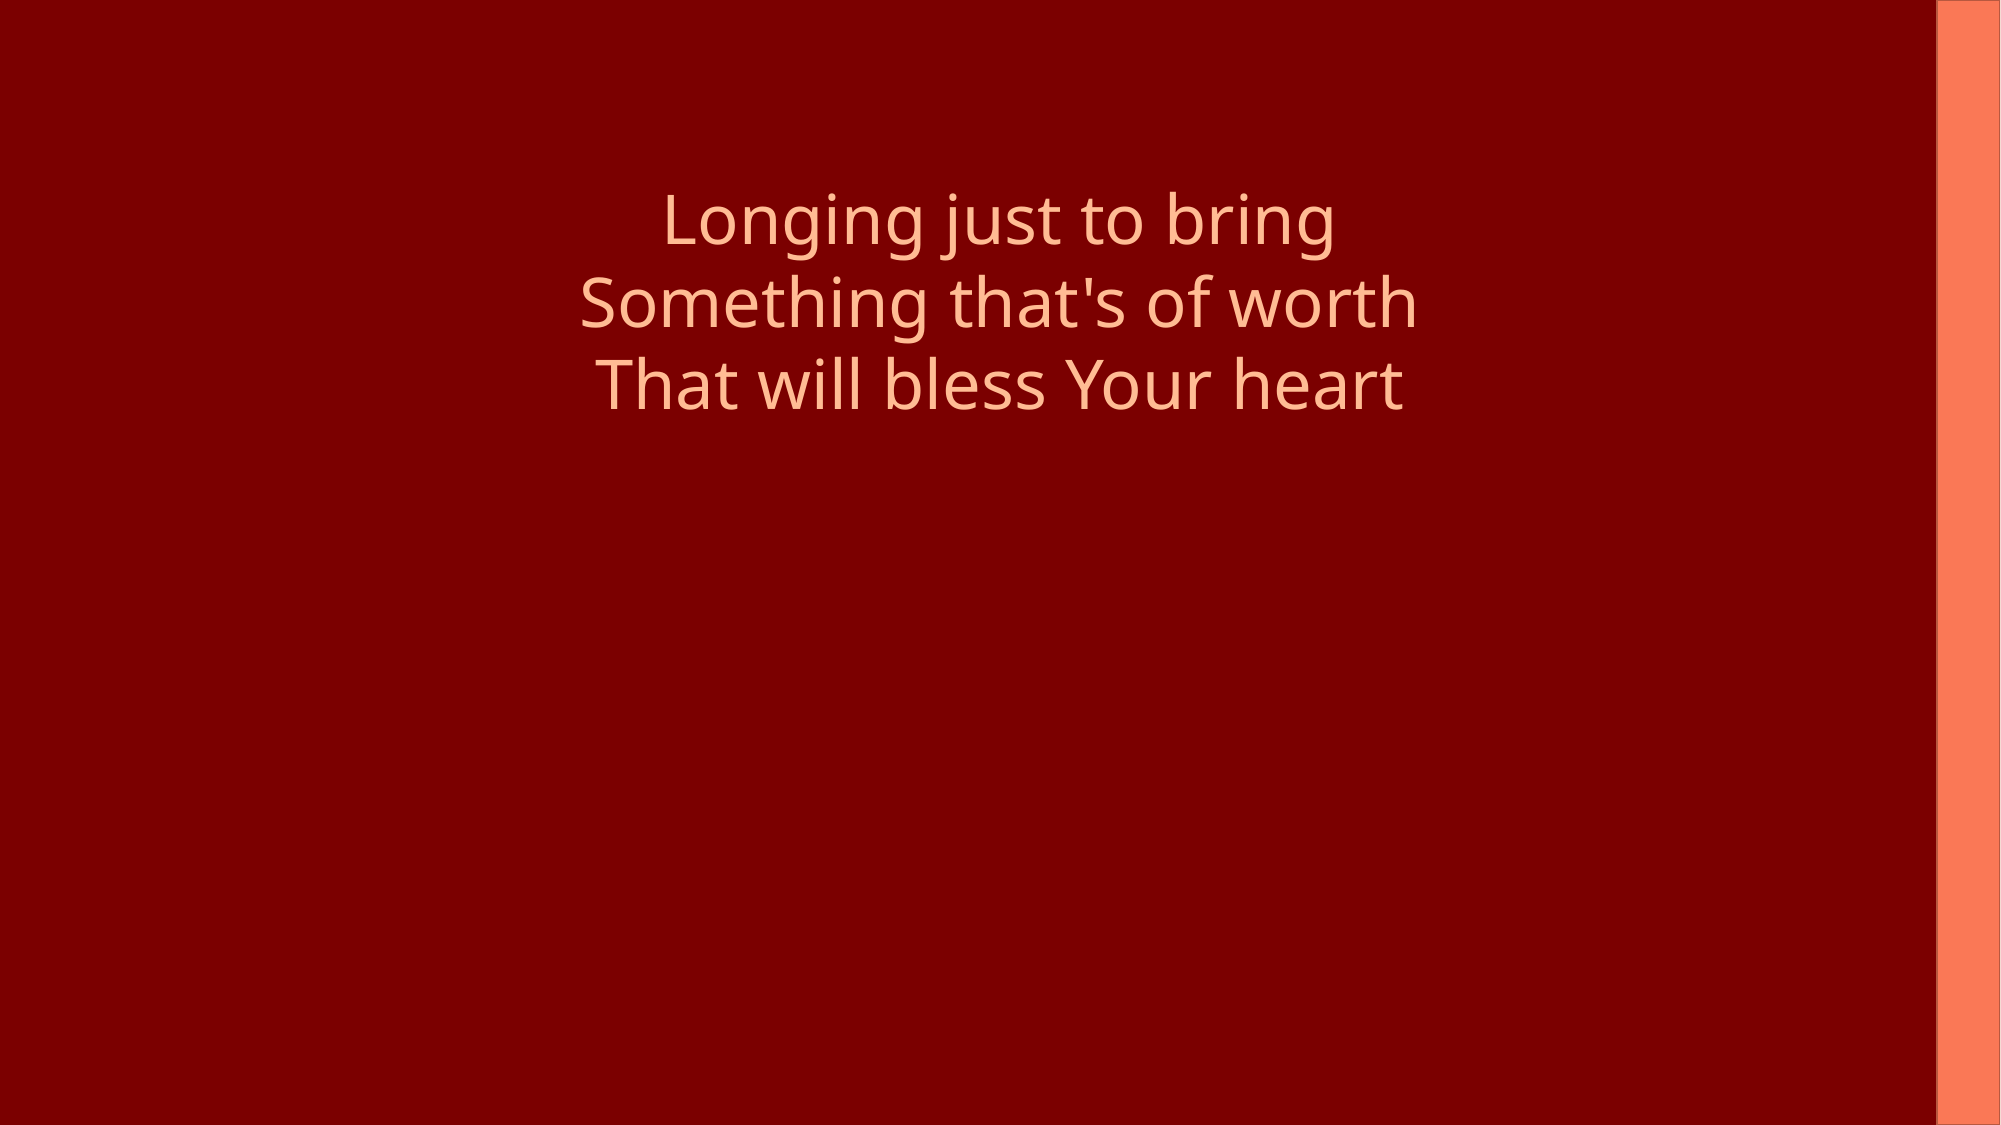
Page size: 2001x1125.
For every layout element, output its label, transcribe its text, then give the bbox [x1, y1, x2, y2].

text_box Longing just to bring Something that's of worth That will bless Your heart [99, 168, 1900, 514]
